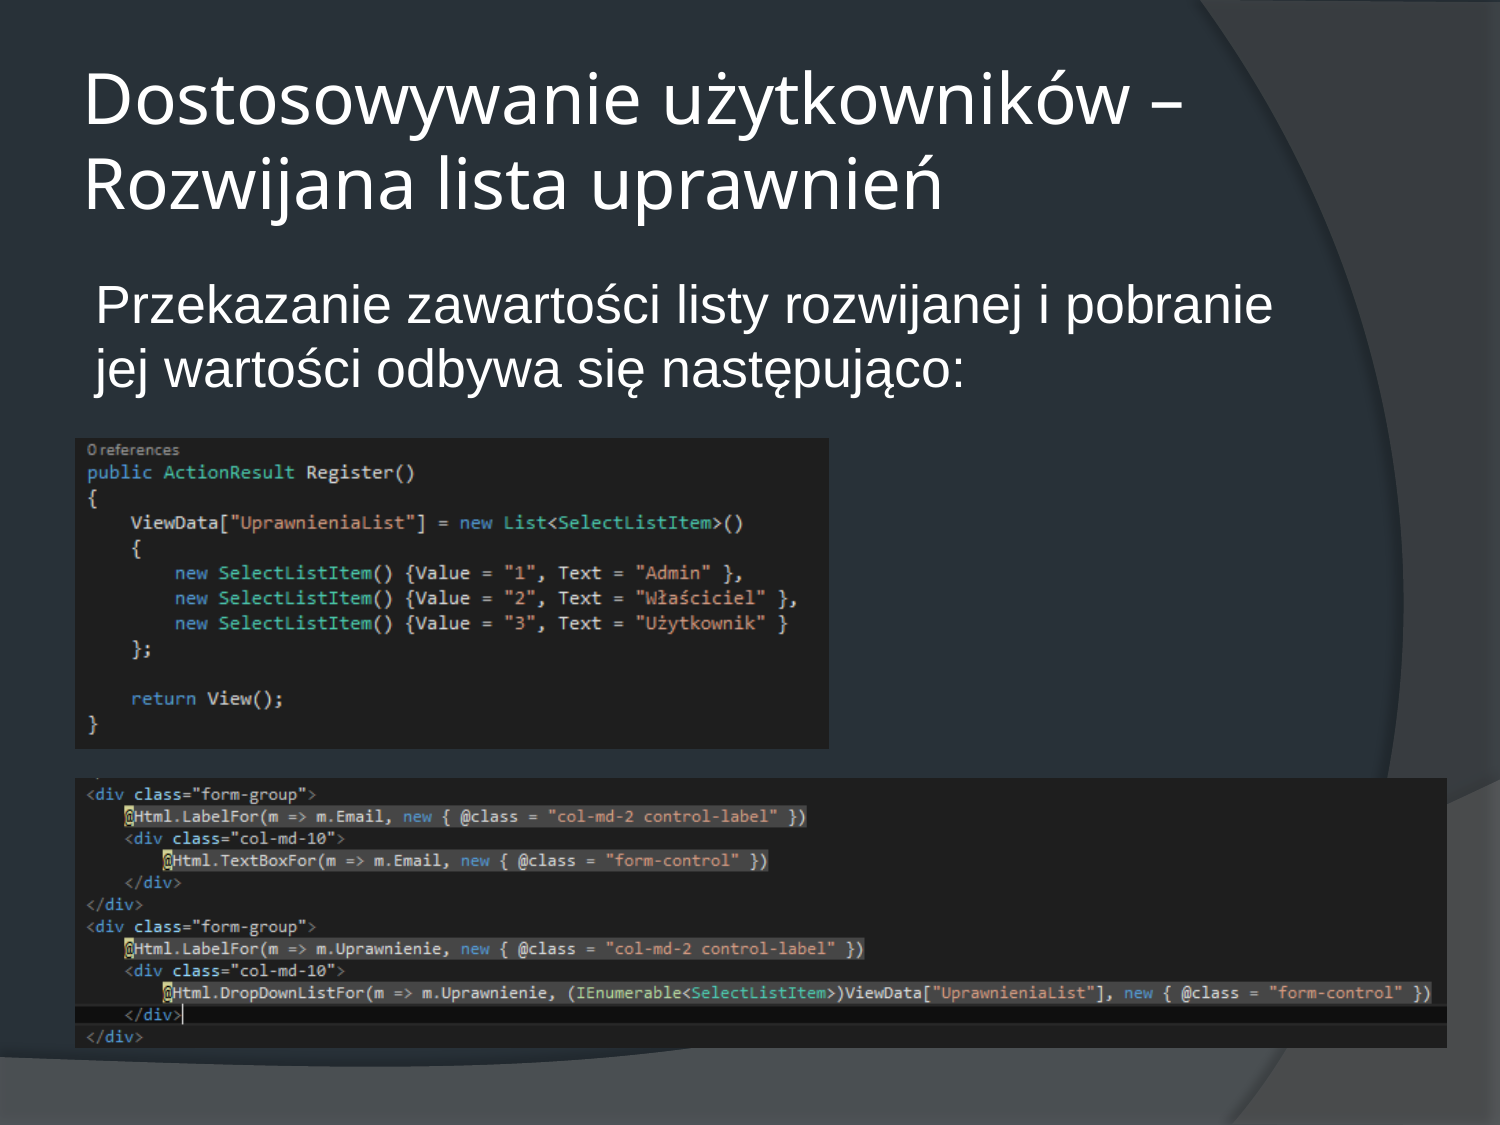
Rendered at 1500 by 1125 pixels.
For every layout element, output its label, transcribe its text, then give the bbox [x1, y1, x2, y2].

picture [74, 777, 1448, 1048]
picture [74, 438, 829, 749]
title Dostosowywanie użytkowników – Rozwijana lista uprawnień [75, 45, 1300, 233]
list Przekazanie zawartości listy rozwijanej i pobranie jej wartości odbywa się następująco: [75, 262, 1300, 409]
